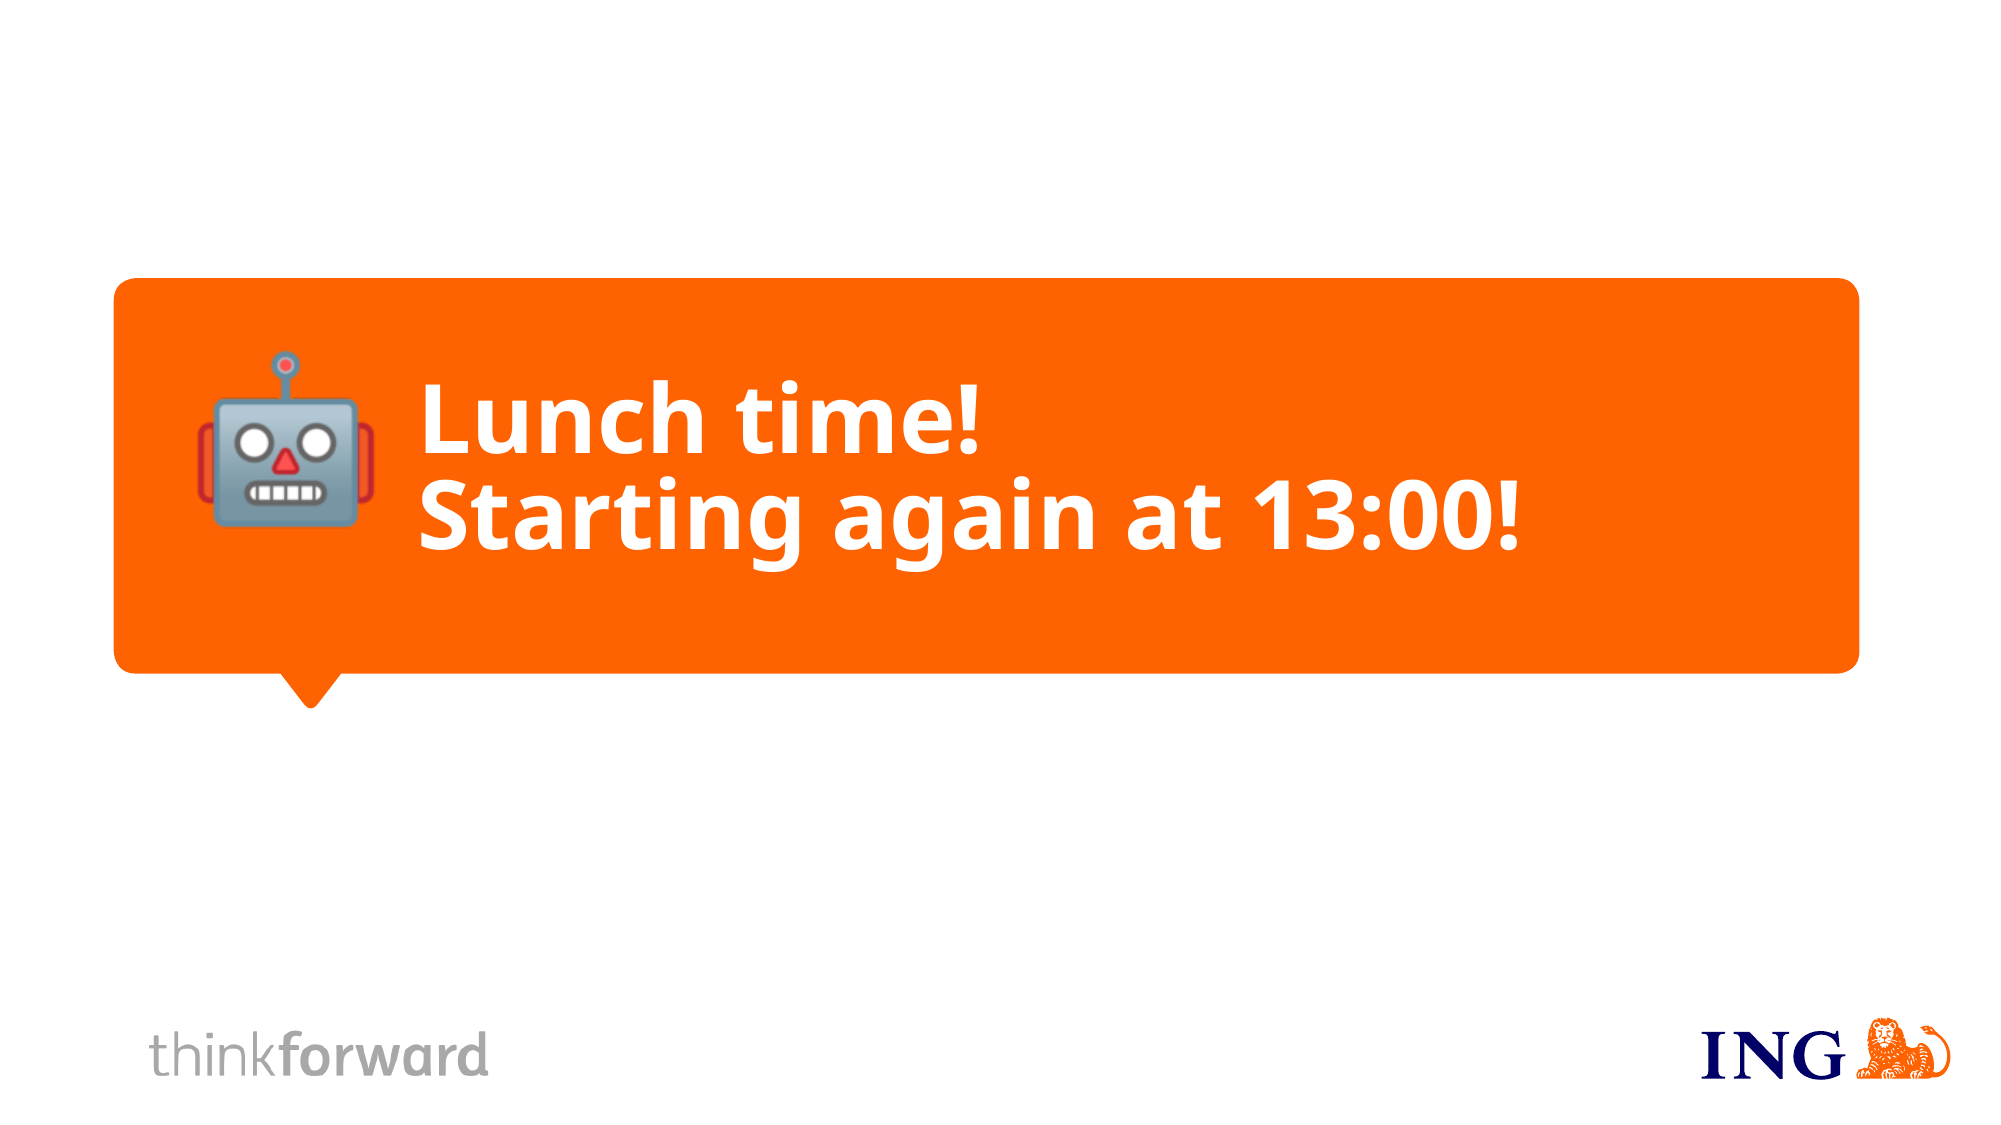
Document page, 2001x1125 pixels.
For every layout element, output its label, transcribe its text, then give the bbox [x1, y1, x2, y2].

picture [192, 345, 380, 533]
title Lunch time! Starting again at 13:00! [192, 278, 1860, 667]
picture [137, 993, 497, 1117]
